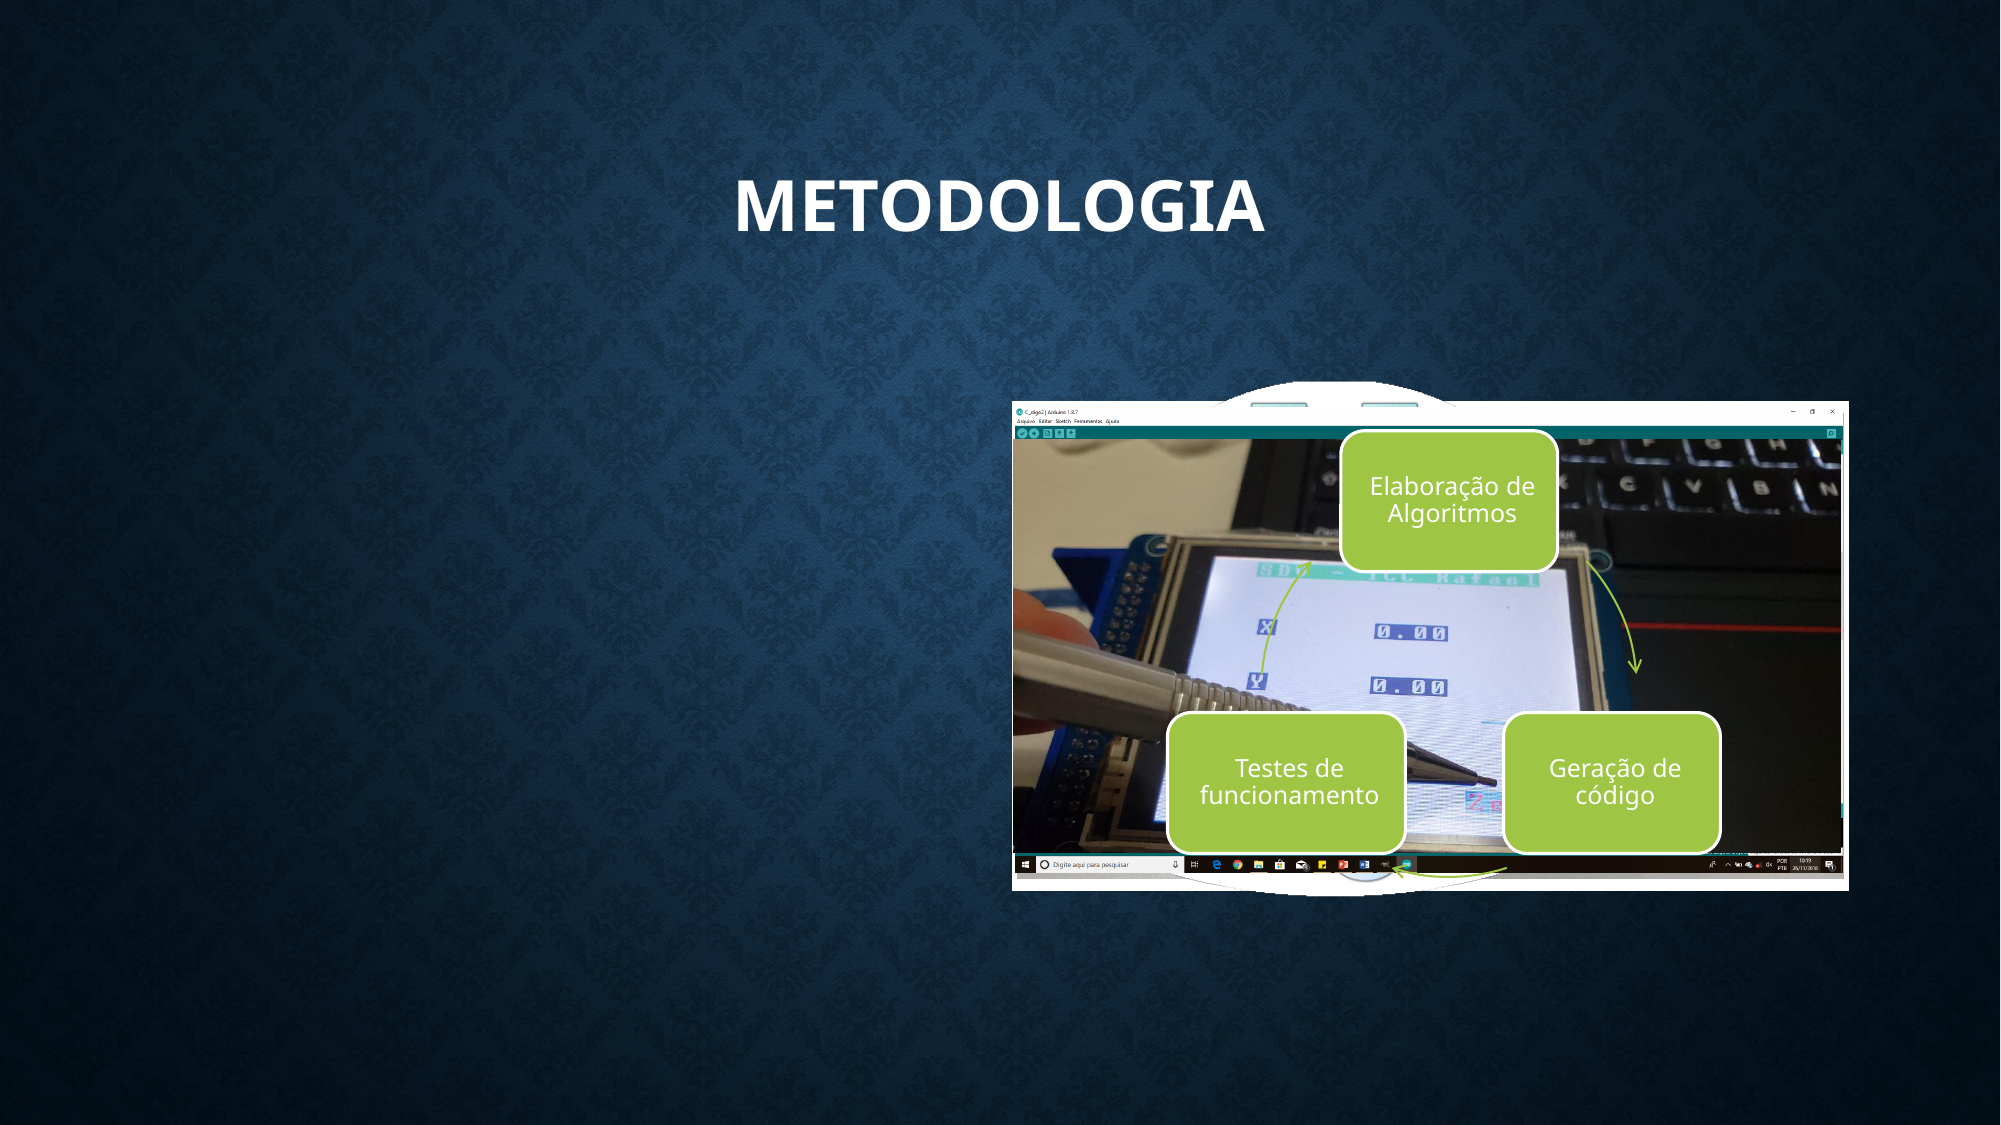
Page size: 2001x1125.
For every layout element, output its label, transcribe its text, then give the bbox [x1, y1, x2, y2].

title METODOLOGIA [149, 99, 1849, 318]
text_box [1029, 430, 1858, 904]
picture [1012, 347, 1854, 945]
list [1012, 401, 1018, 409]
